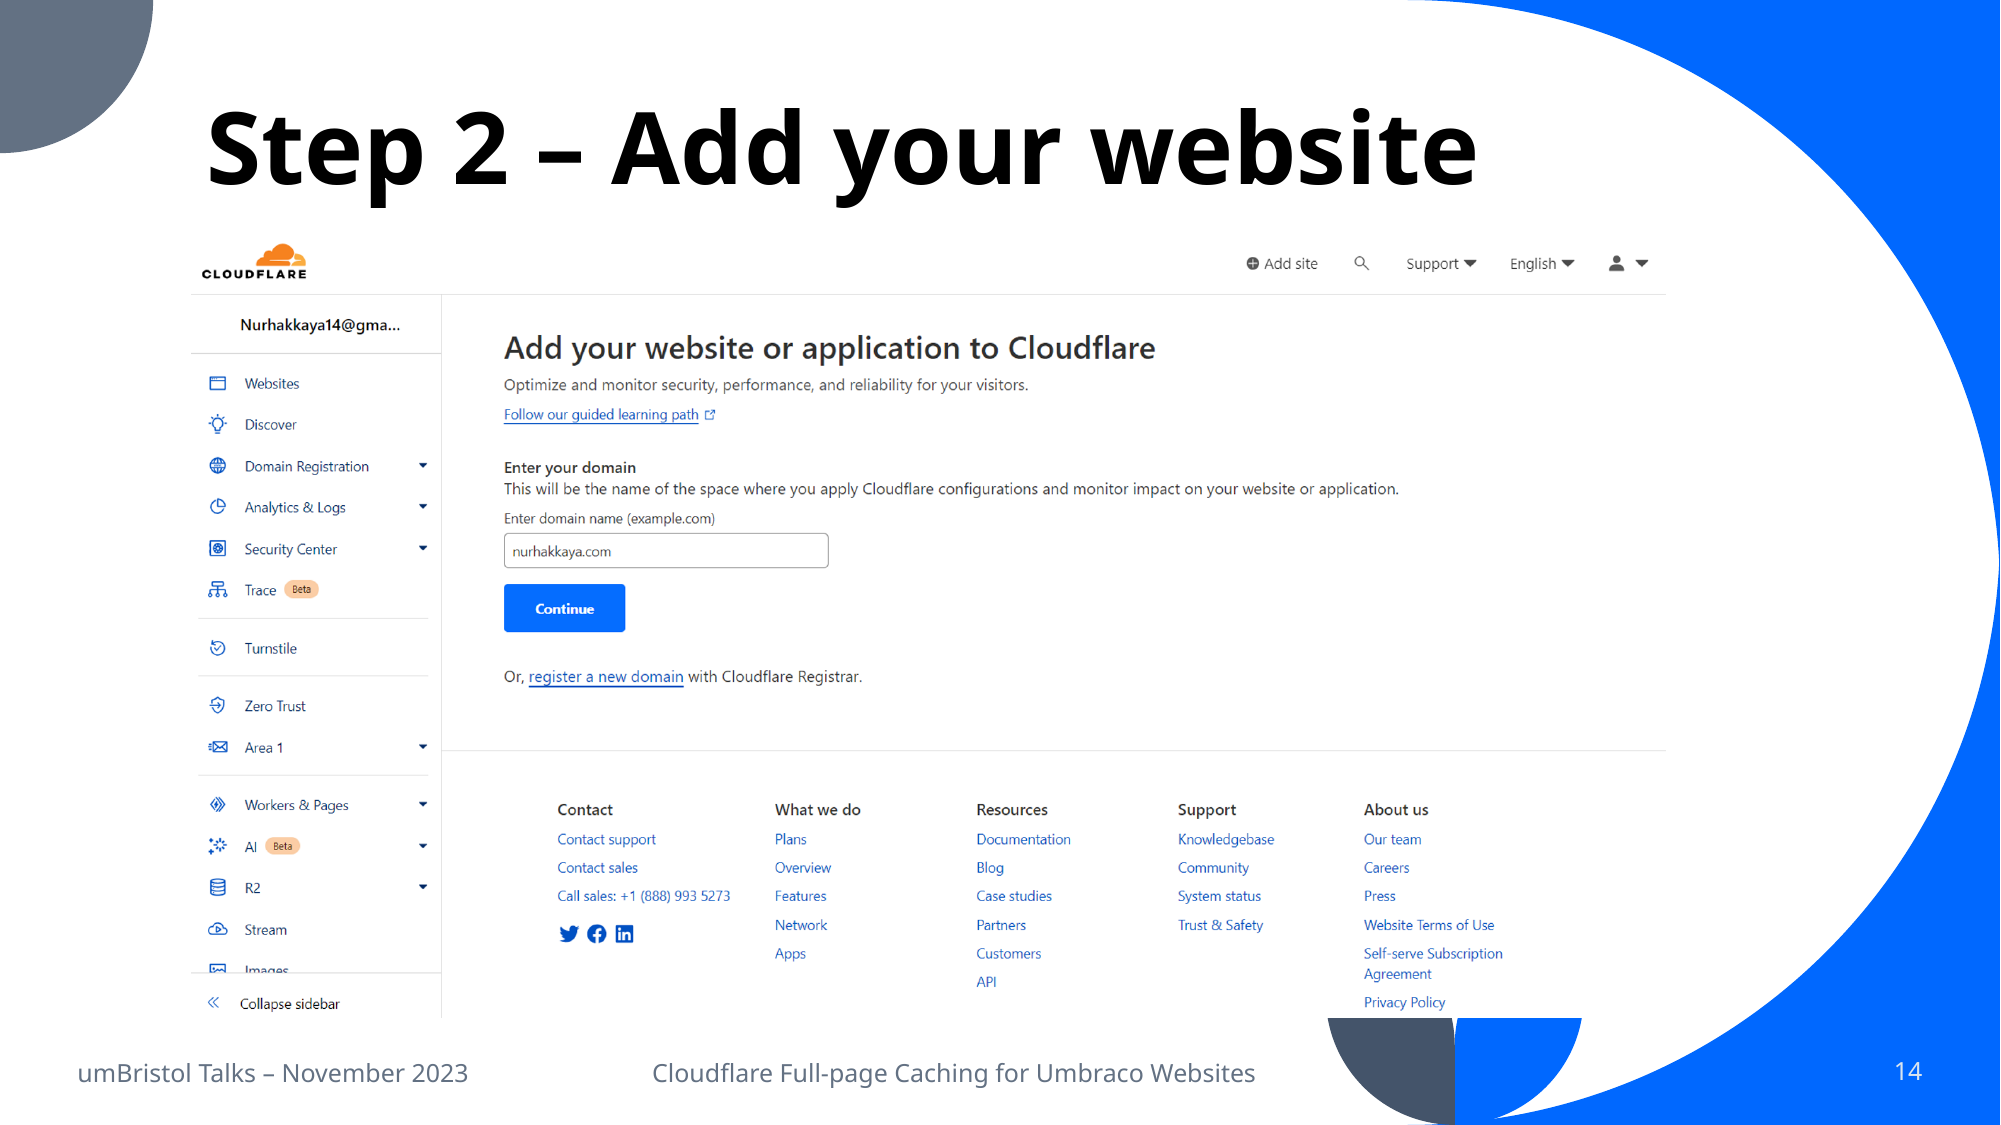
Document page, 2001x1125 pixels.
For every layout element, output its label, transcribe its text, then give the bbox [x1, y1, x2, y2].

title Step 2 – Add your website [191, 75, 1872, 214]
picture [191, 237, 1666, 1018]
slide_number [62, 1042, 513, 1103]
footer Cloudflare Full-page Caching for Umbraco Websites [571, 1042, 1338, 1103]
slide_number 14 [1665, 1042, 1938, 1103]
